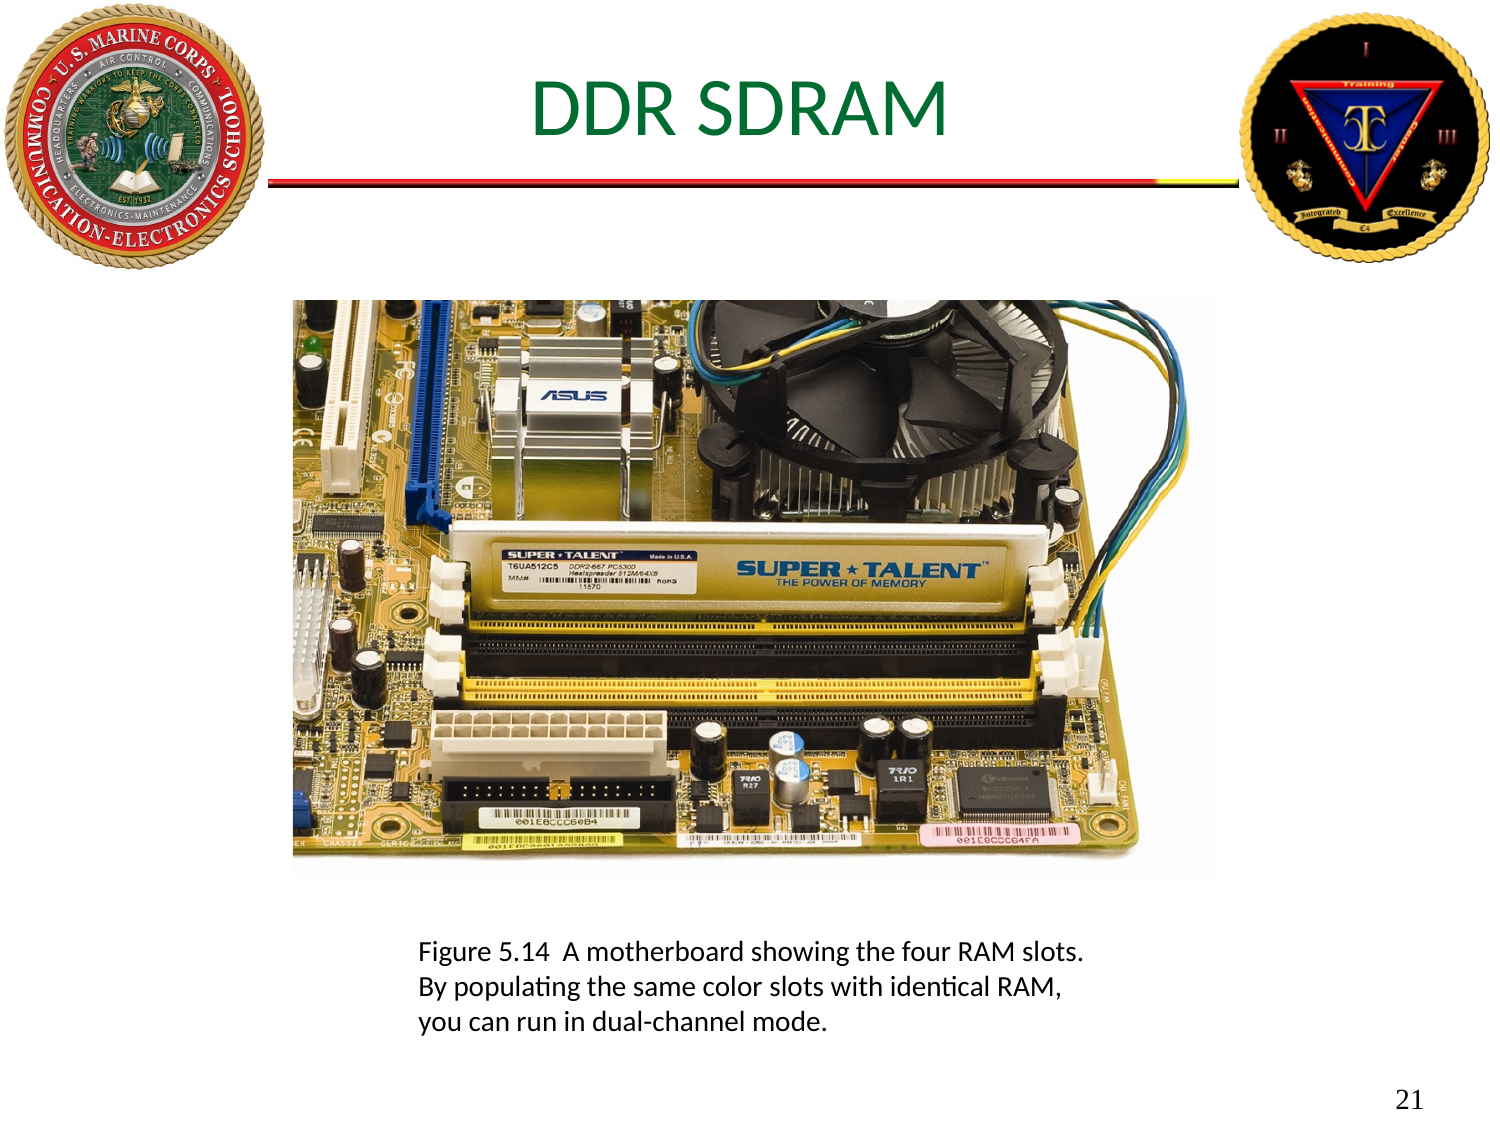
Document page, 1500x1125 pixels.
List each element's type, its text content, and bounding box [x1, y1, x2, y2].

title DDR SDRAM [75, 45, 1425, 233]
picture [292, 299, 1218, 878]
picture [1239, 12, 1490, 263]
picture [0, 0, 268, 274]
text_box Figure 5.14 A motherboard showing the four RAM slots. By populating the same color slots with identical RAM, you can run in dual-channel mode. [403, 924, 1107, 1045]
